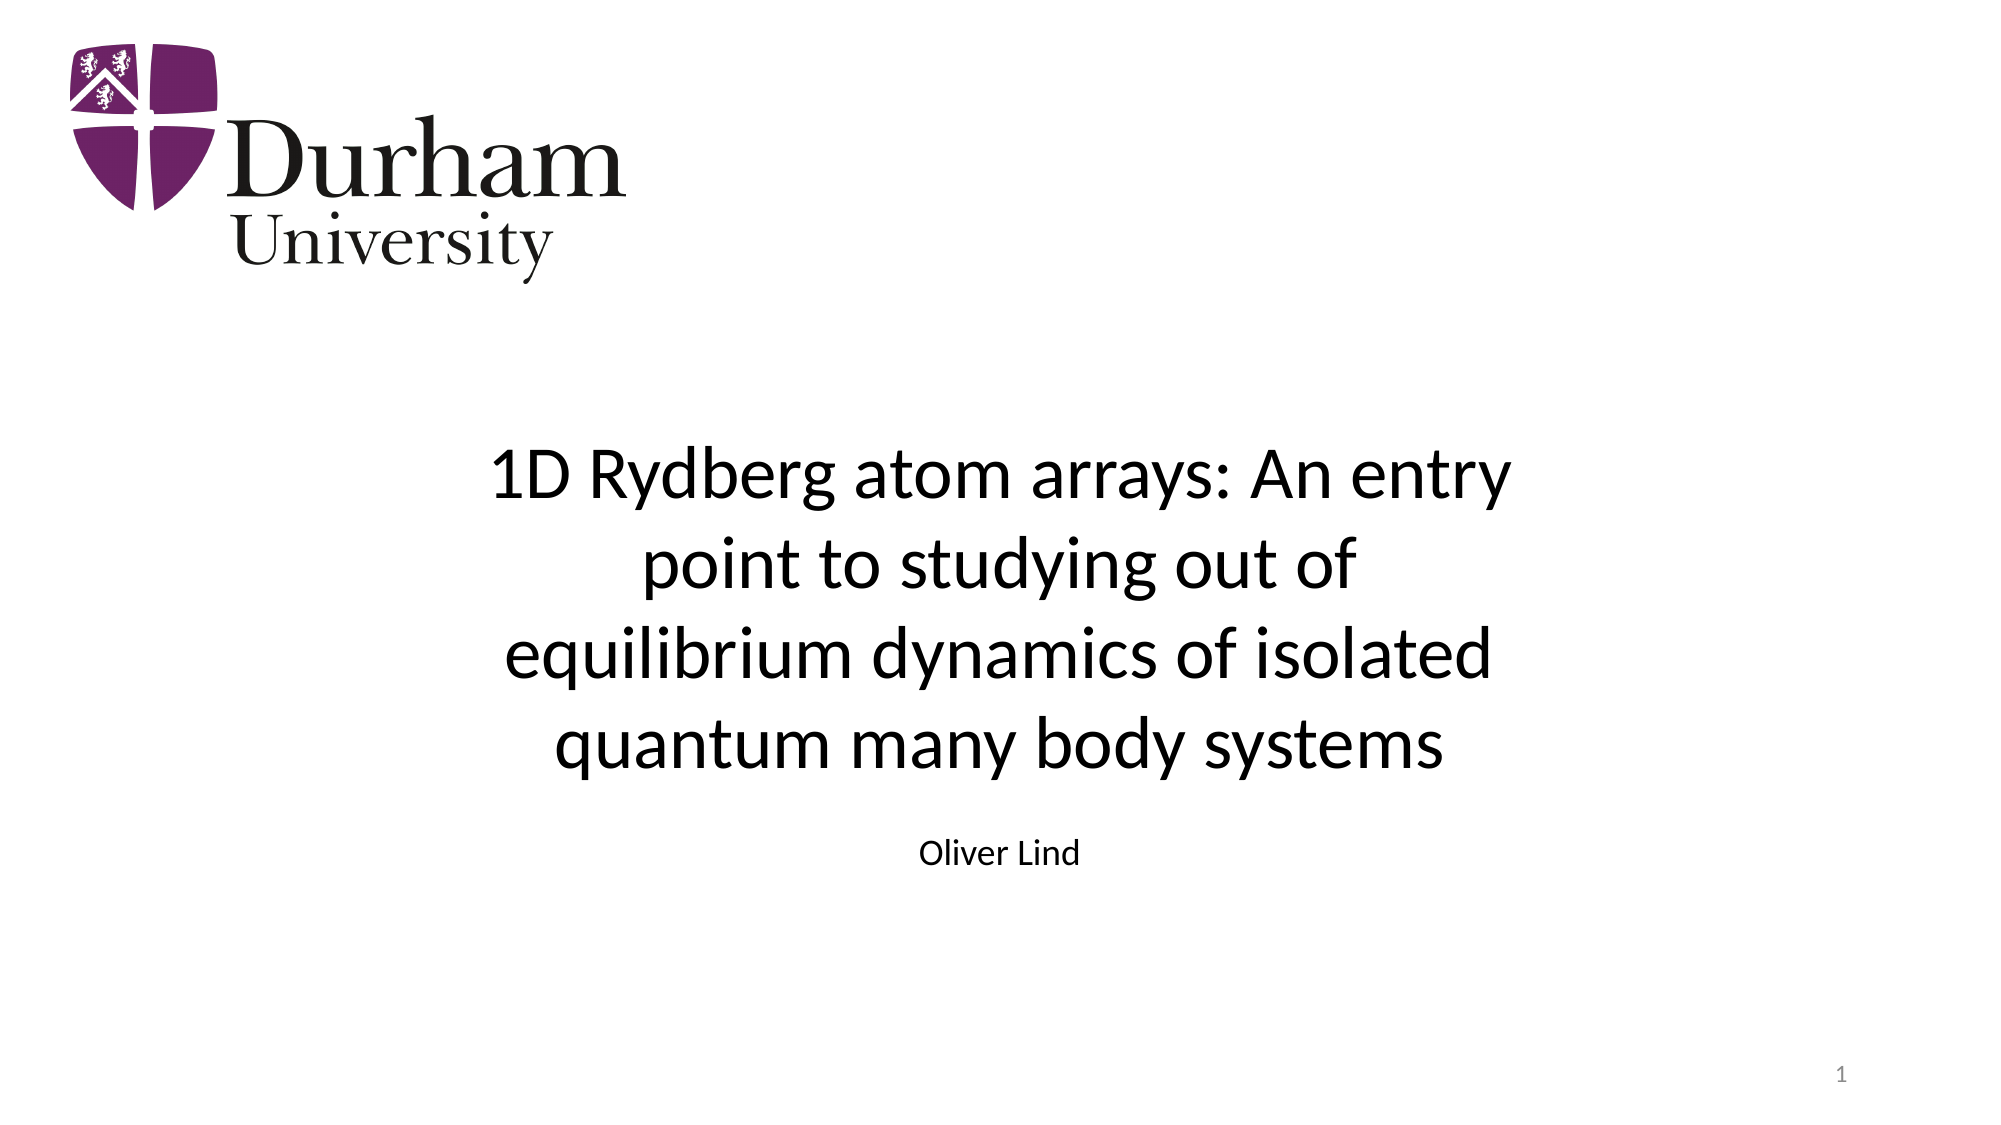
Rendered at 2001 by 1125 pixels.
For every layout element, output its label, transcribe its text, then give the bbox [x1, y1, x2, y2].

text_box 1D Rydberg atom arrays: An entry point to studying out of equilibrium dynamics of isolated quantum many body systems [462, 415, 1538, 791]
slide_number 1 [1412, 1042, 1863, 1103]
text_box Oliver Lind [904, 820, 1096, 926]
picture [70, 44, 626, 284]
